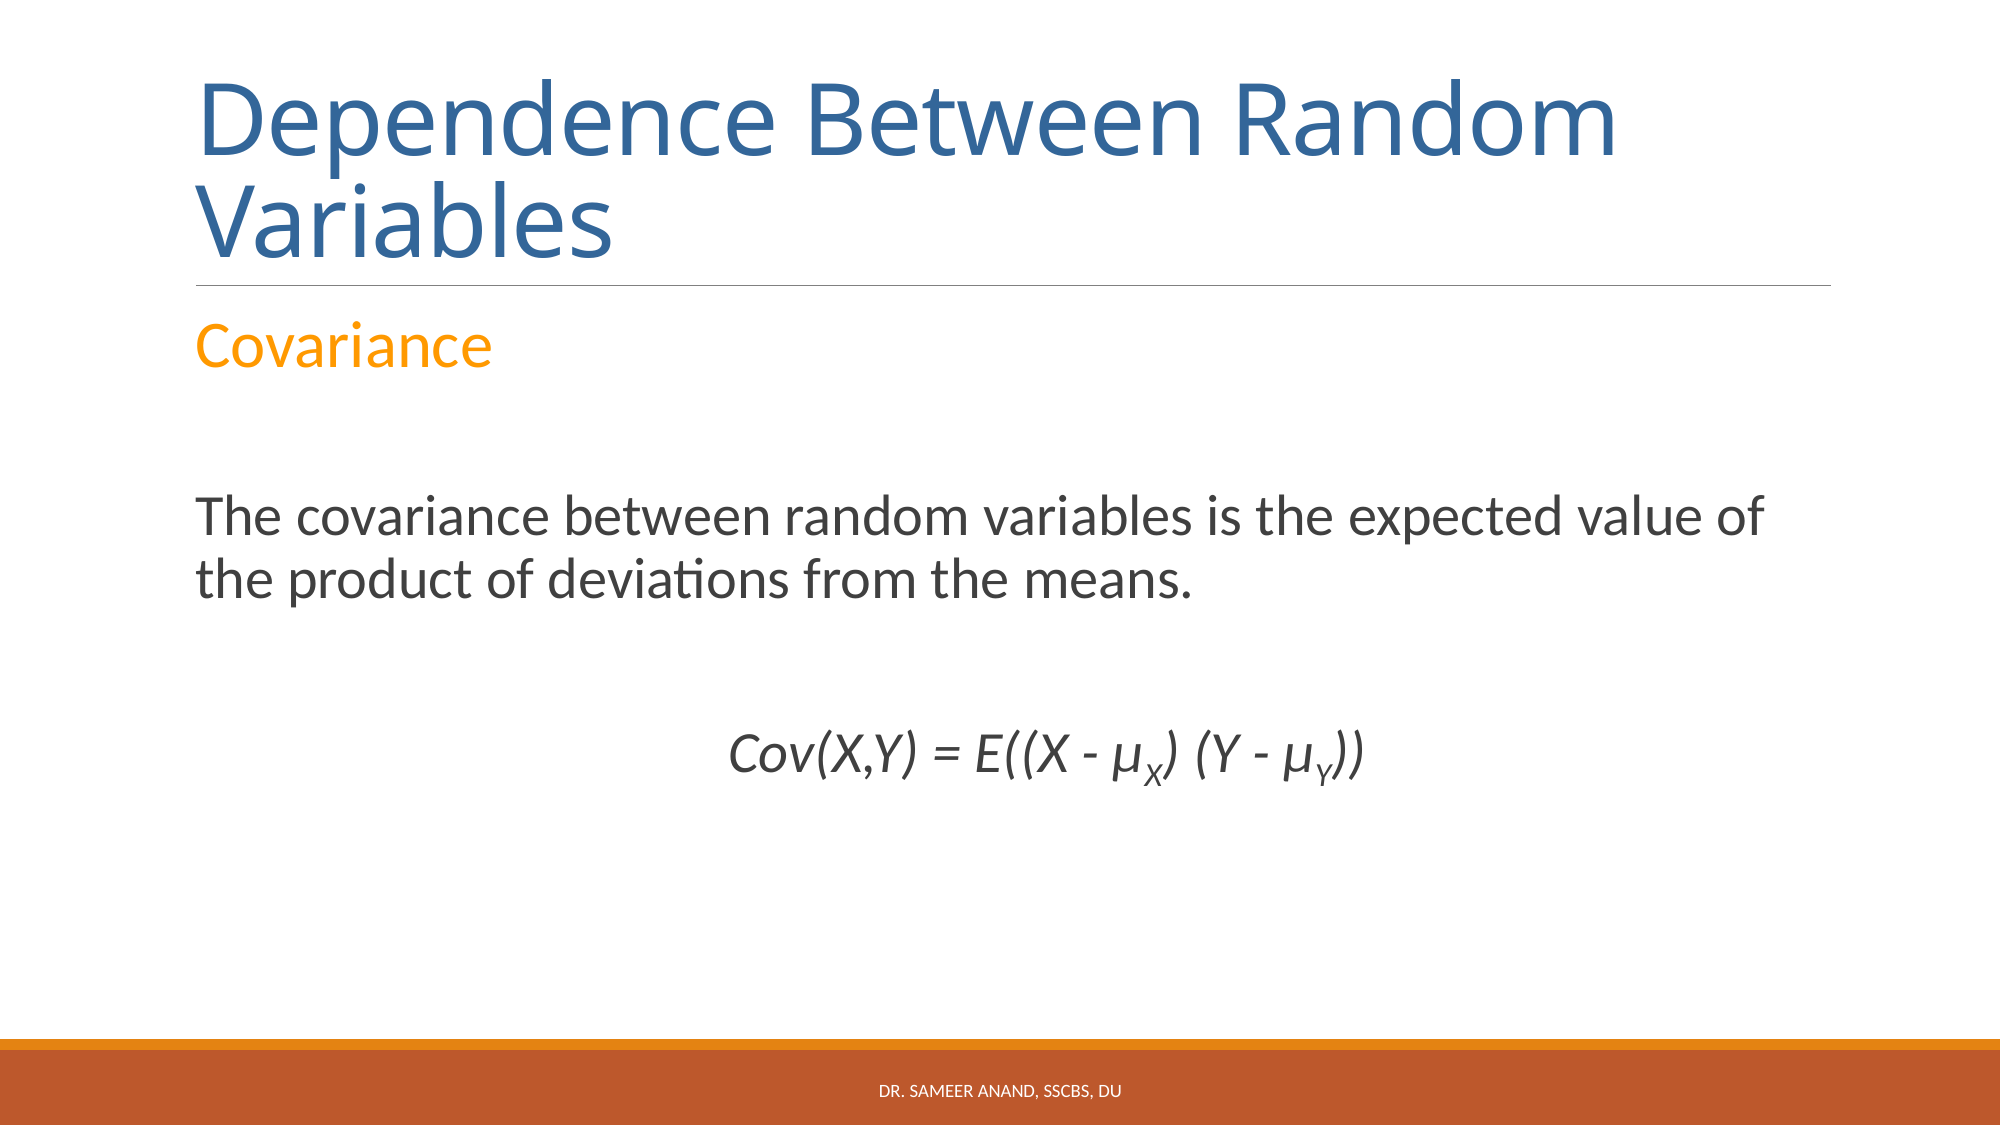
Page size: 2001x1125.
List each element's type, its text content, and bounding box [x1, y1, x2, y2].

title Dependence Between Random Variables [180, 47, 1830, 285]
footer Dr. Sameer Anand, SSCBS, DU [604, 1059, 1396, 1120]
list Covariance The covariance between random variables is the expected value of the product of deviations from the means. Cov(X,Y) = E((X - µX) (Y - µY)) [180, 302, 1830, 963]
